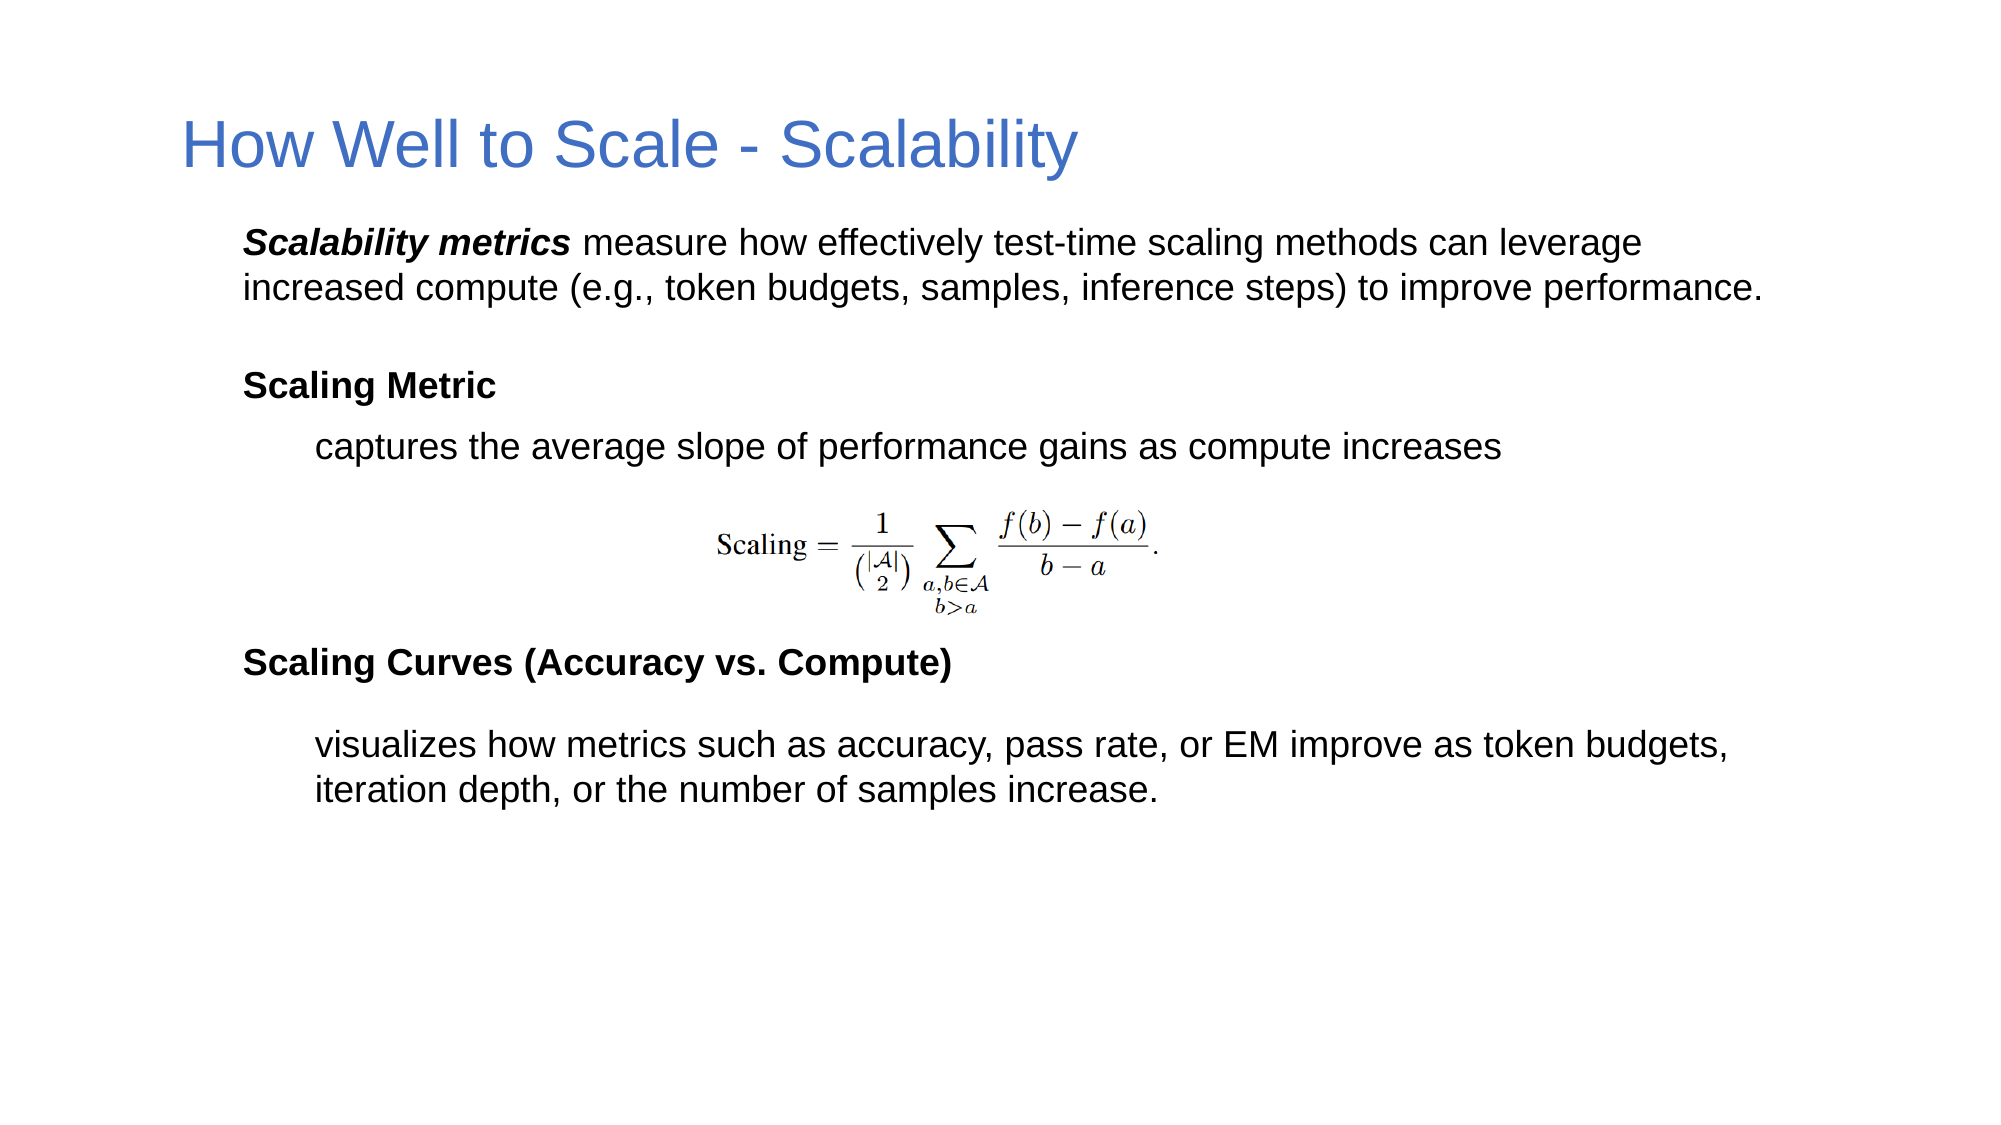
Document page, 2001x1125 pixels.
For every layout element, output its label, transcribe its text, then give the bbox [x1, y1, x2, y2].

text_box How Well to Scale - Scalability [166, 93, 1095, 189]
text_box Scaling Metric [228, 354, 623, 414]
text_box captures the average slope of performance gains as compute increases [300, 414, 1671, 475]
text_box Scaling Curves (Accuracy vs. Compute) [228, 630, 1229, 691]
text_box visualizes how metrics such as accuracy, pass rate, or EM improve as token budgets, iteration depth, or the number of samples increase. [299, 712, 1823, 818]
picture [700, 501, 1164, 621]
text_box Scalability metrics measure how effectively test-time scaling methods can leverage increased compute (e.g., token budgets, samples, inference steps) to improve performance. [228, 210, 1824, 316]
